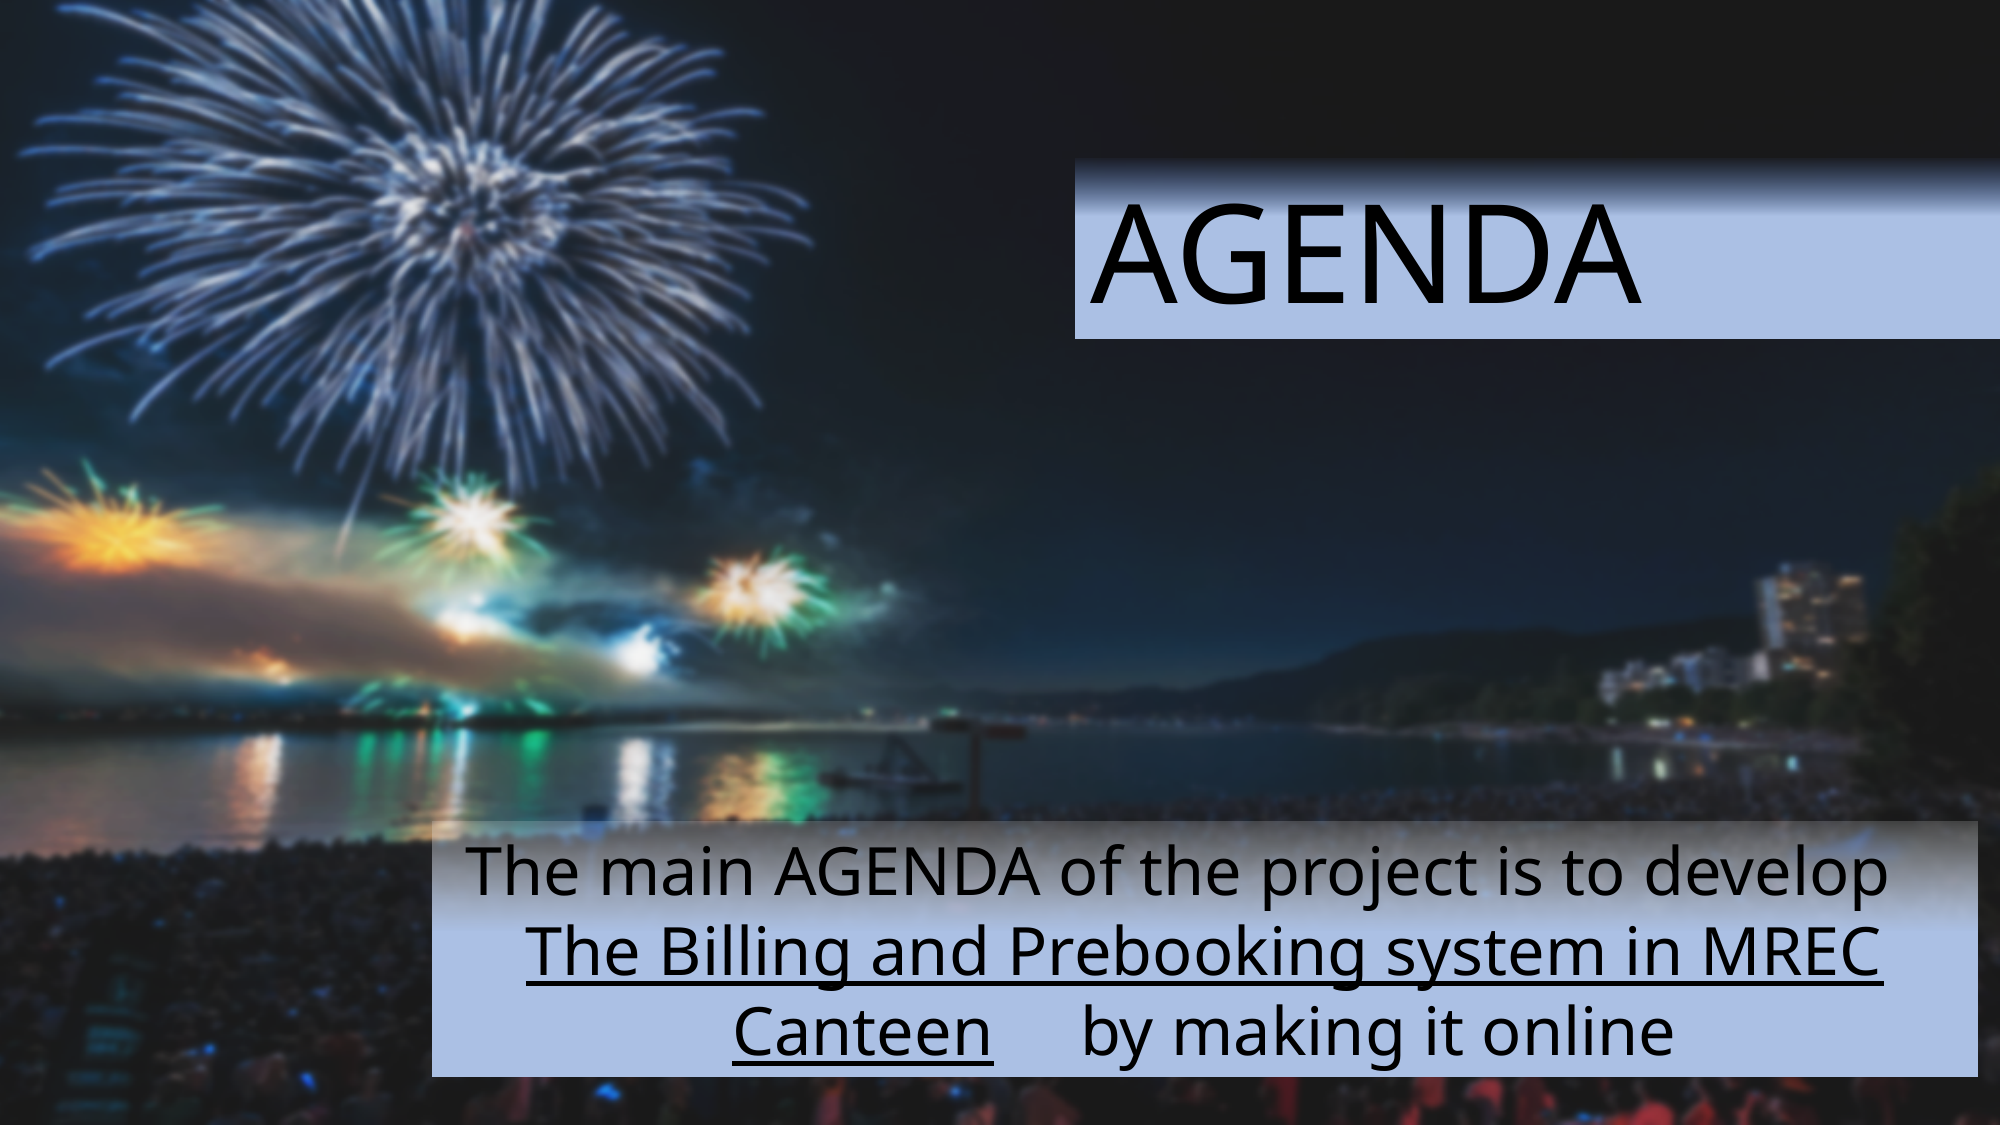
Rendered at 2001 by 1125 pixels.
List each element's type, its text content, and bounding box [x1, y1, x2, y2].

text_box AGENDA [1075, 159, 2000, 339]
text_box The main AGENDA of the project is to develop The Billing and Prebooking system in MREC Canteen by making it online [432, 821, 1978, 1077]
